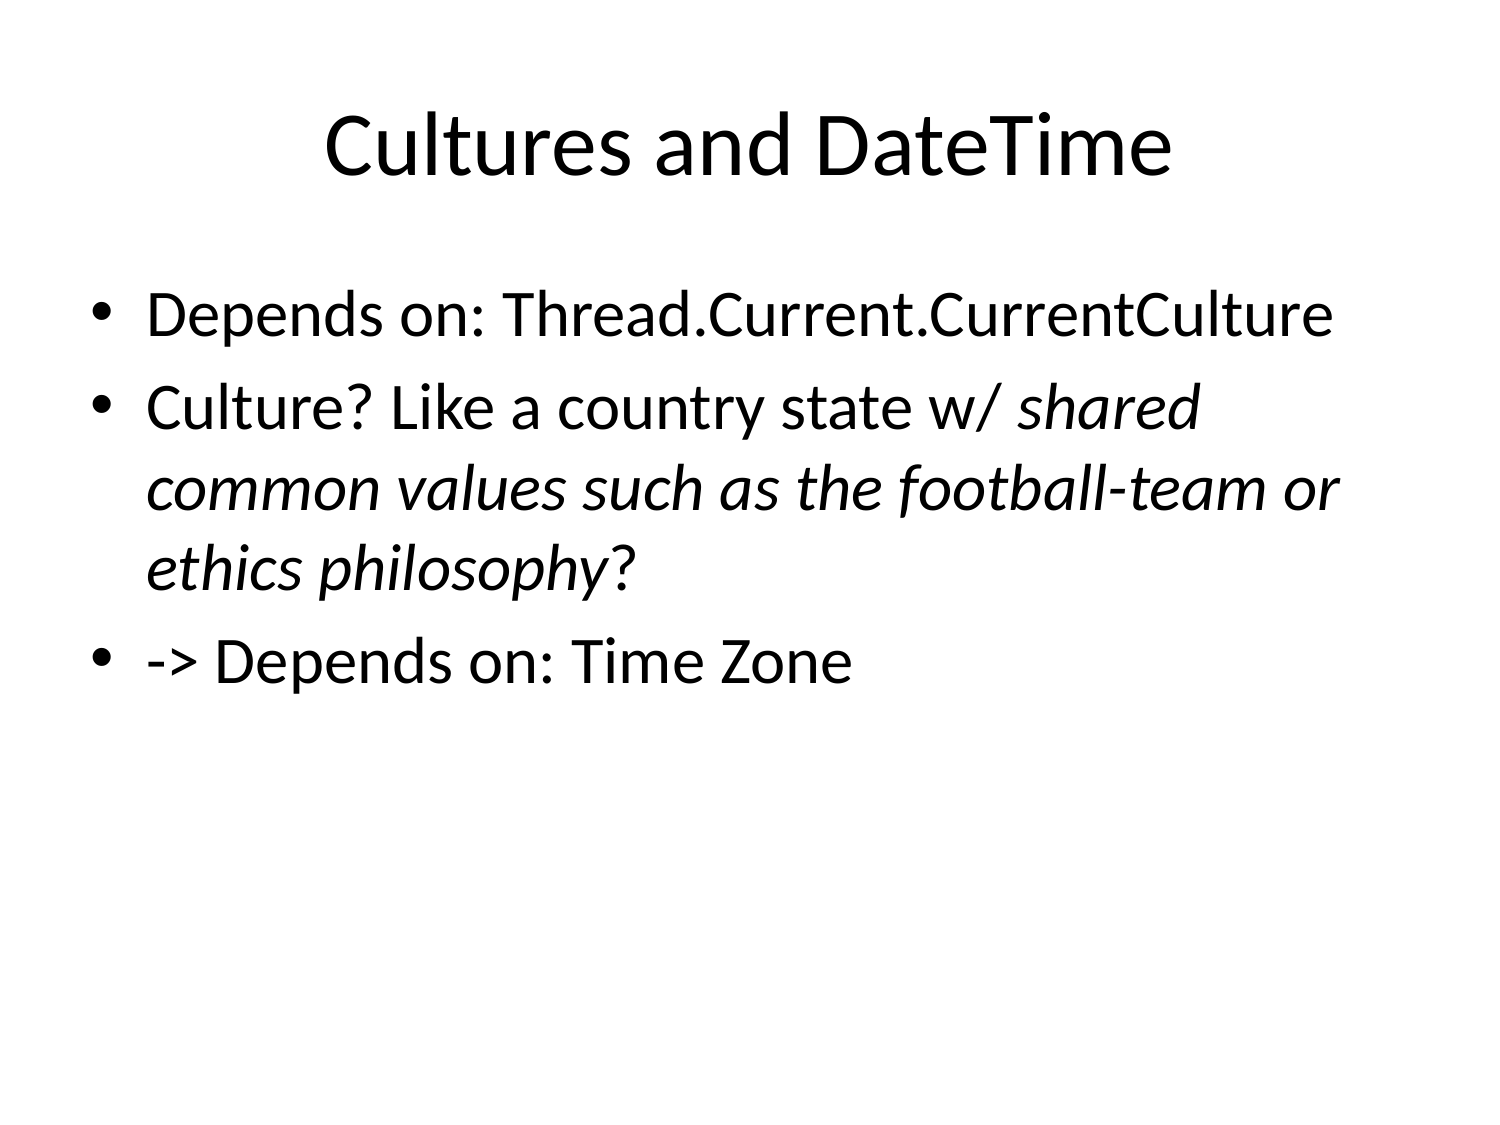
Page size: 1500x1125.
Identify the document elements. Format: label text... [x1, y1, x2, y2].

title Cultures and DateTime [75, 45, 1425, 233]
list Depends on: Thread.Current.CurrentCulture Culture? Like a country state w/ shared common values such as the football-team or ethics philosophy? -> Depends on: Time Zone [75, 262, 1425, 1005]
